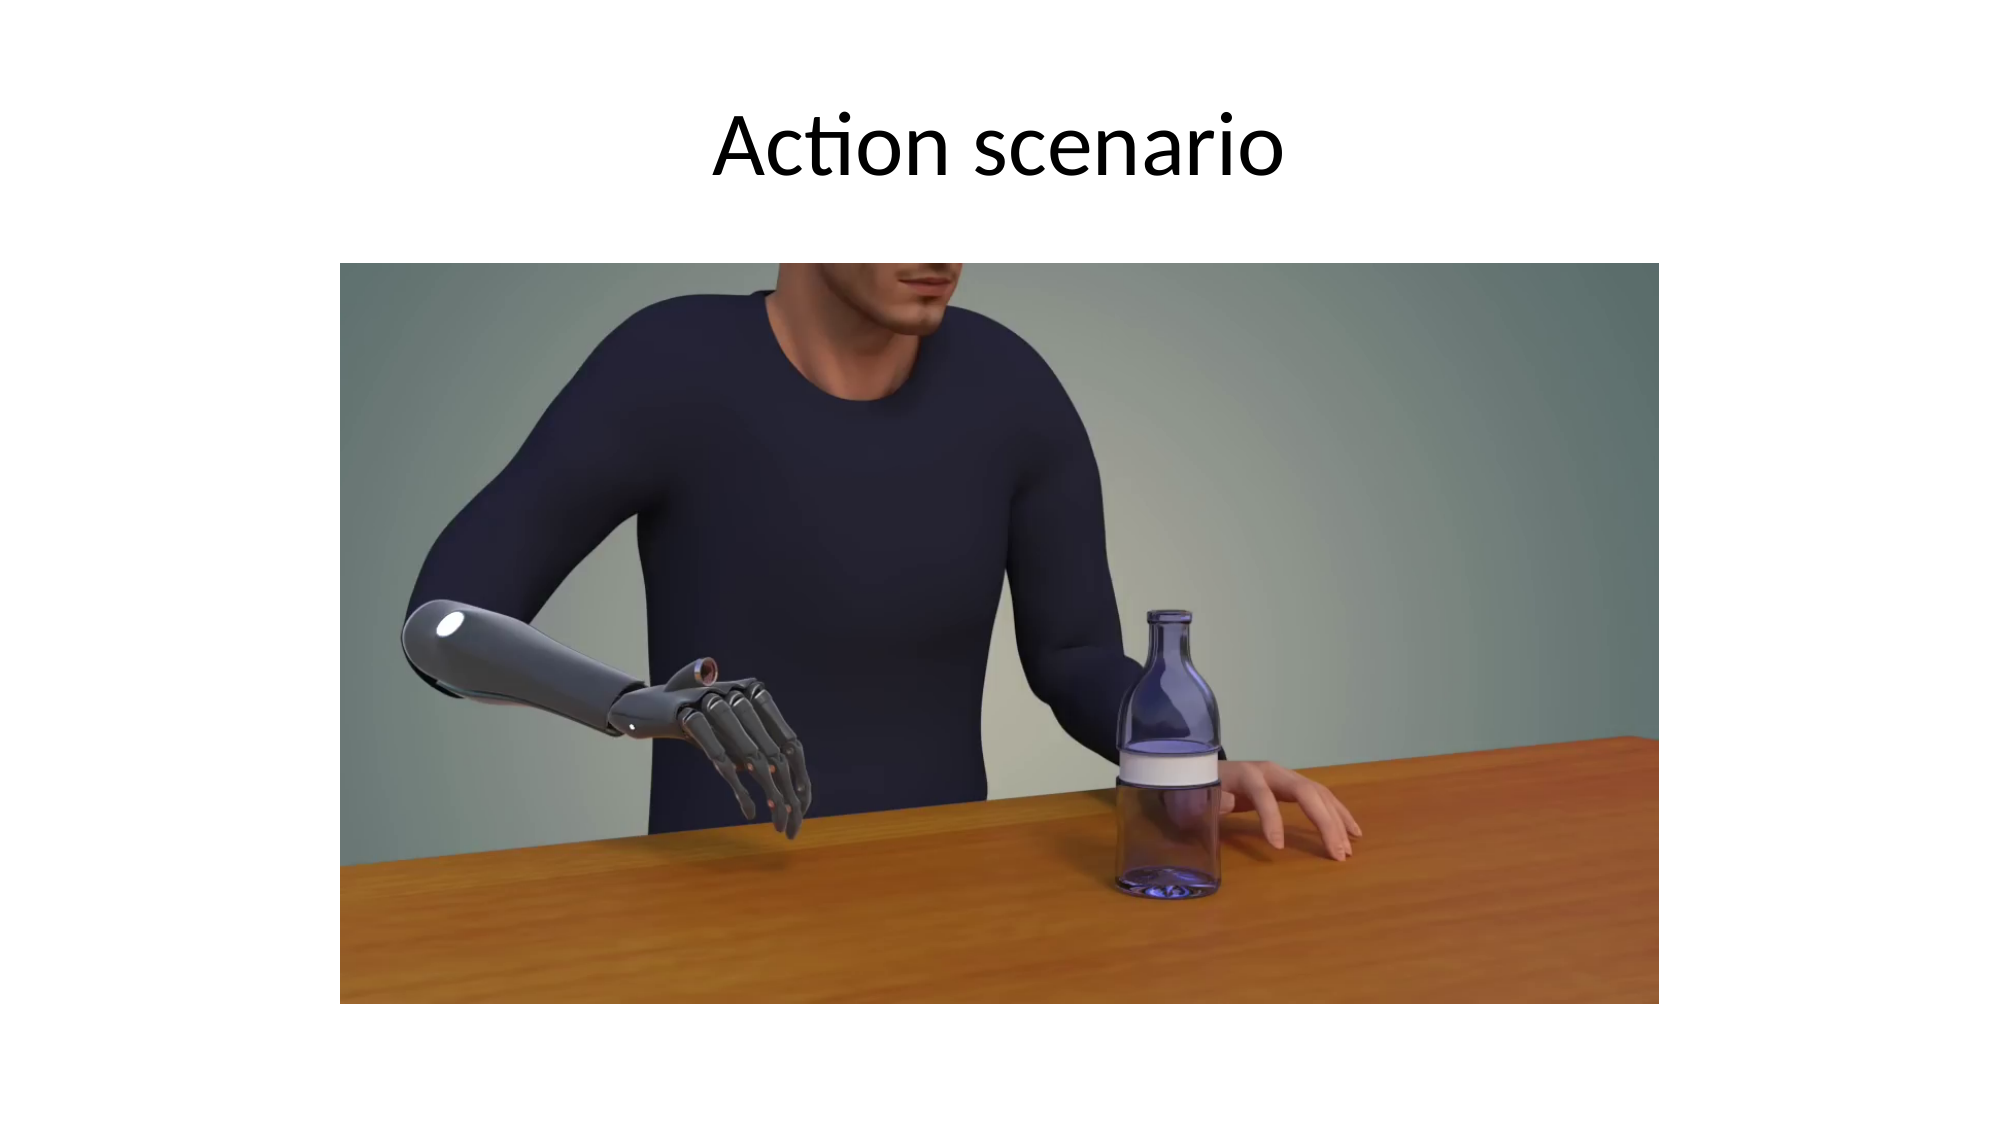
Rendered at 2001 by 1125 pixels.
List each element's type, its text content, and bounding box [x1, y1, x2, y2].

title Action scenario [99, 45, 1900, 233]
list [339, 262, 1661, 1006]
